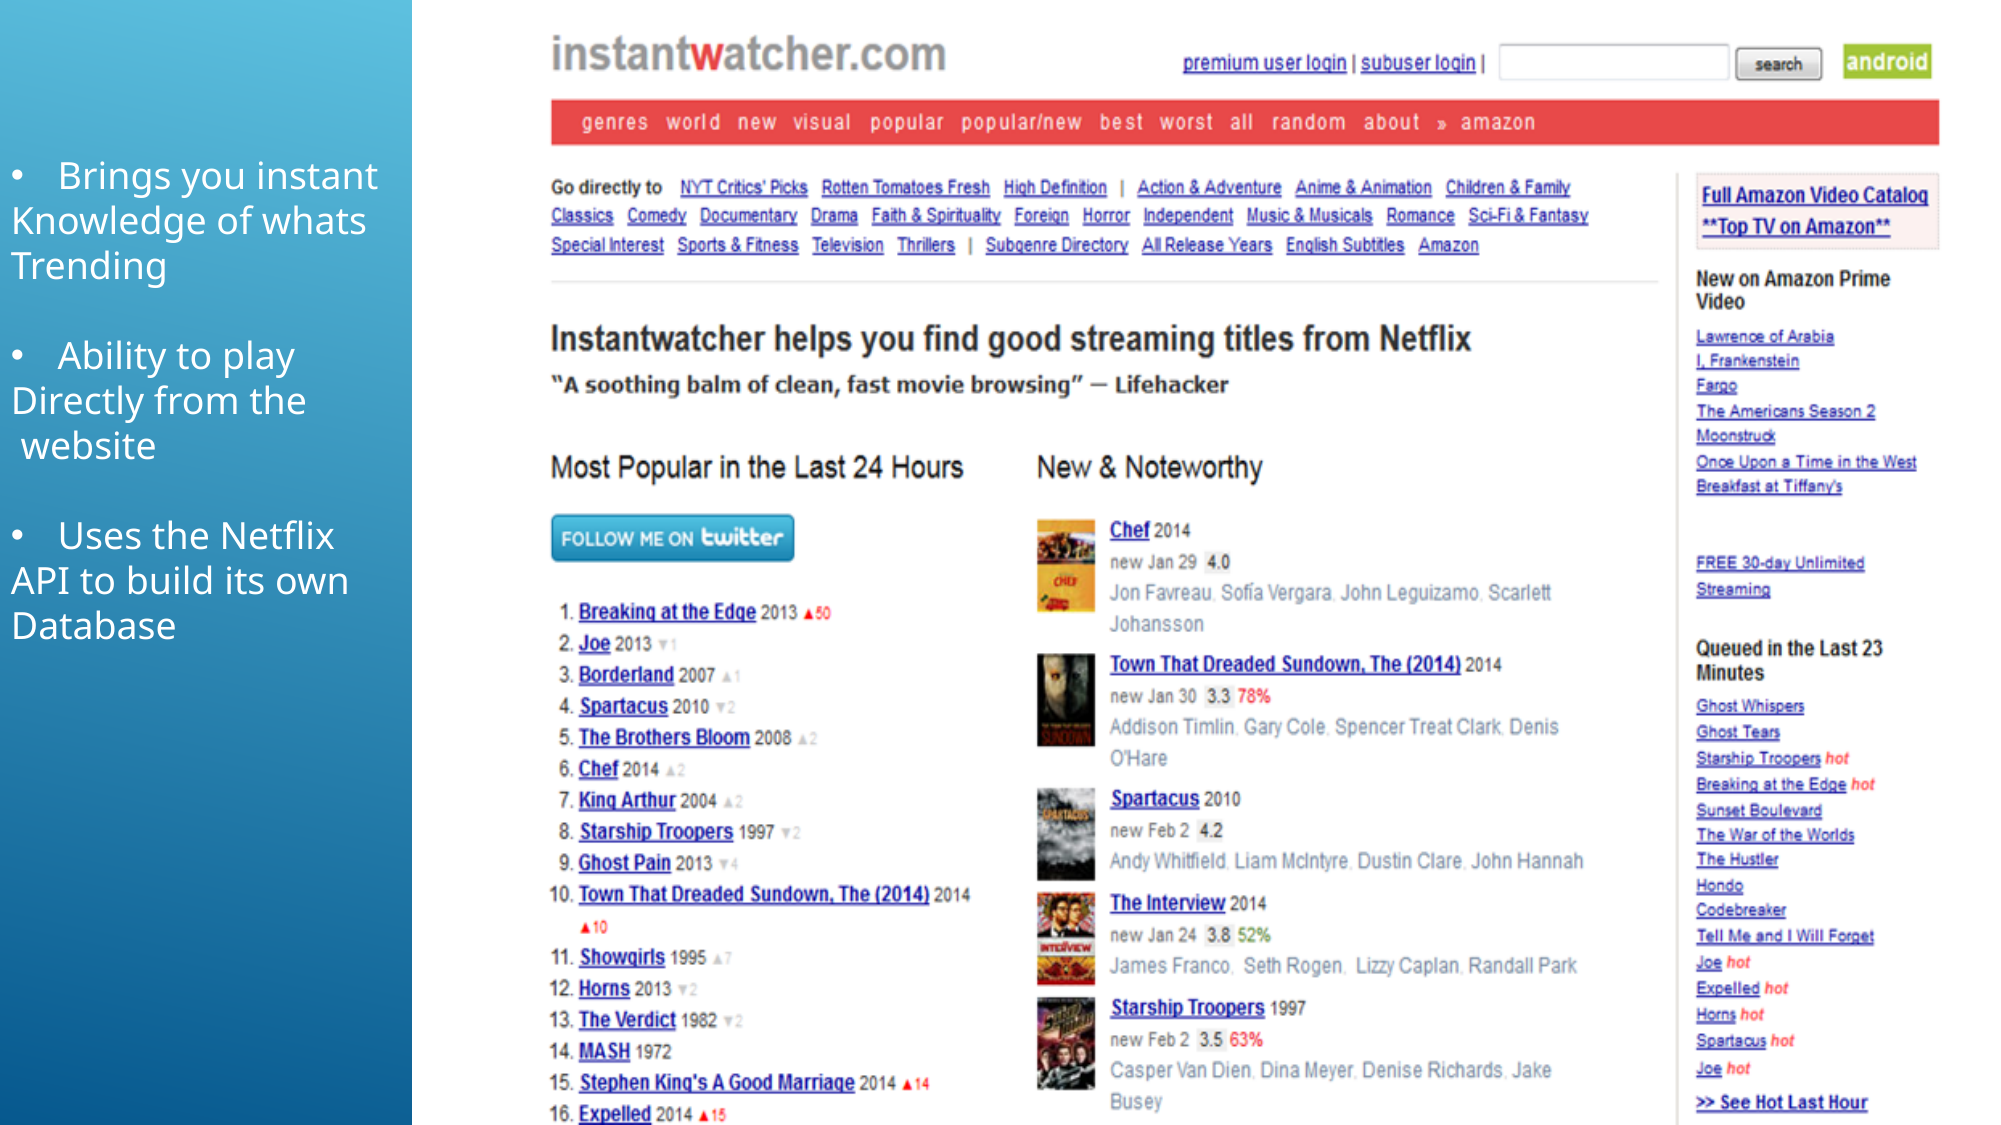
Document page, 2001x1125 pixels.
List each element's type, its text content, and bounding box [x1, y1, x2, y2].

picture [412, 0, 2000, 1125]
text_box Brings you instant Knowledge of whats Trending Ability to play Directly from the website Uses the Netflix API to build its own Database [0, 144, 394, 835]
